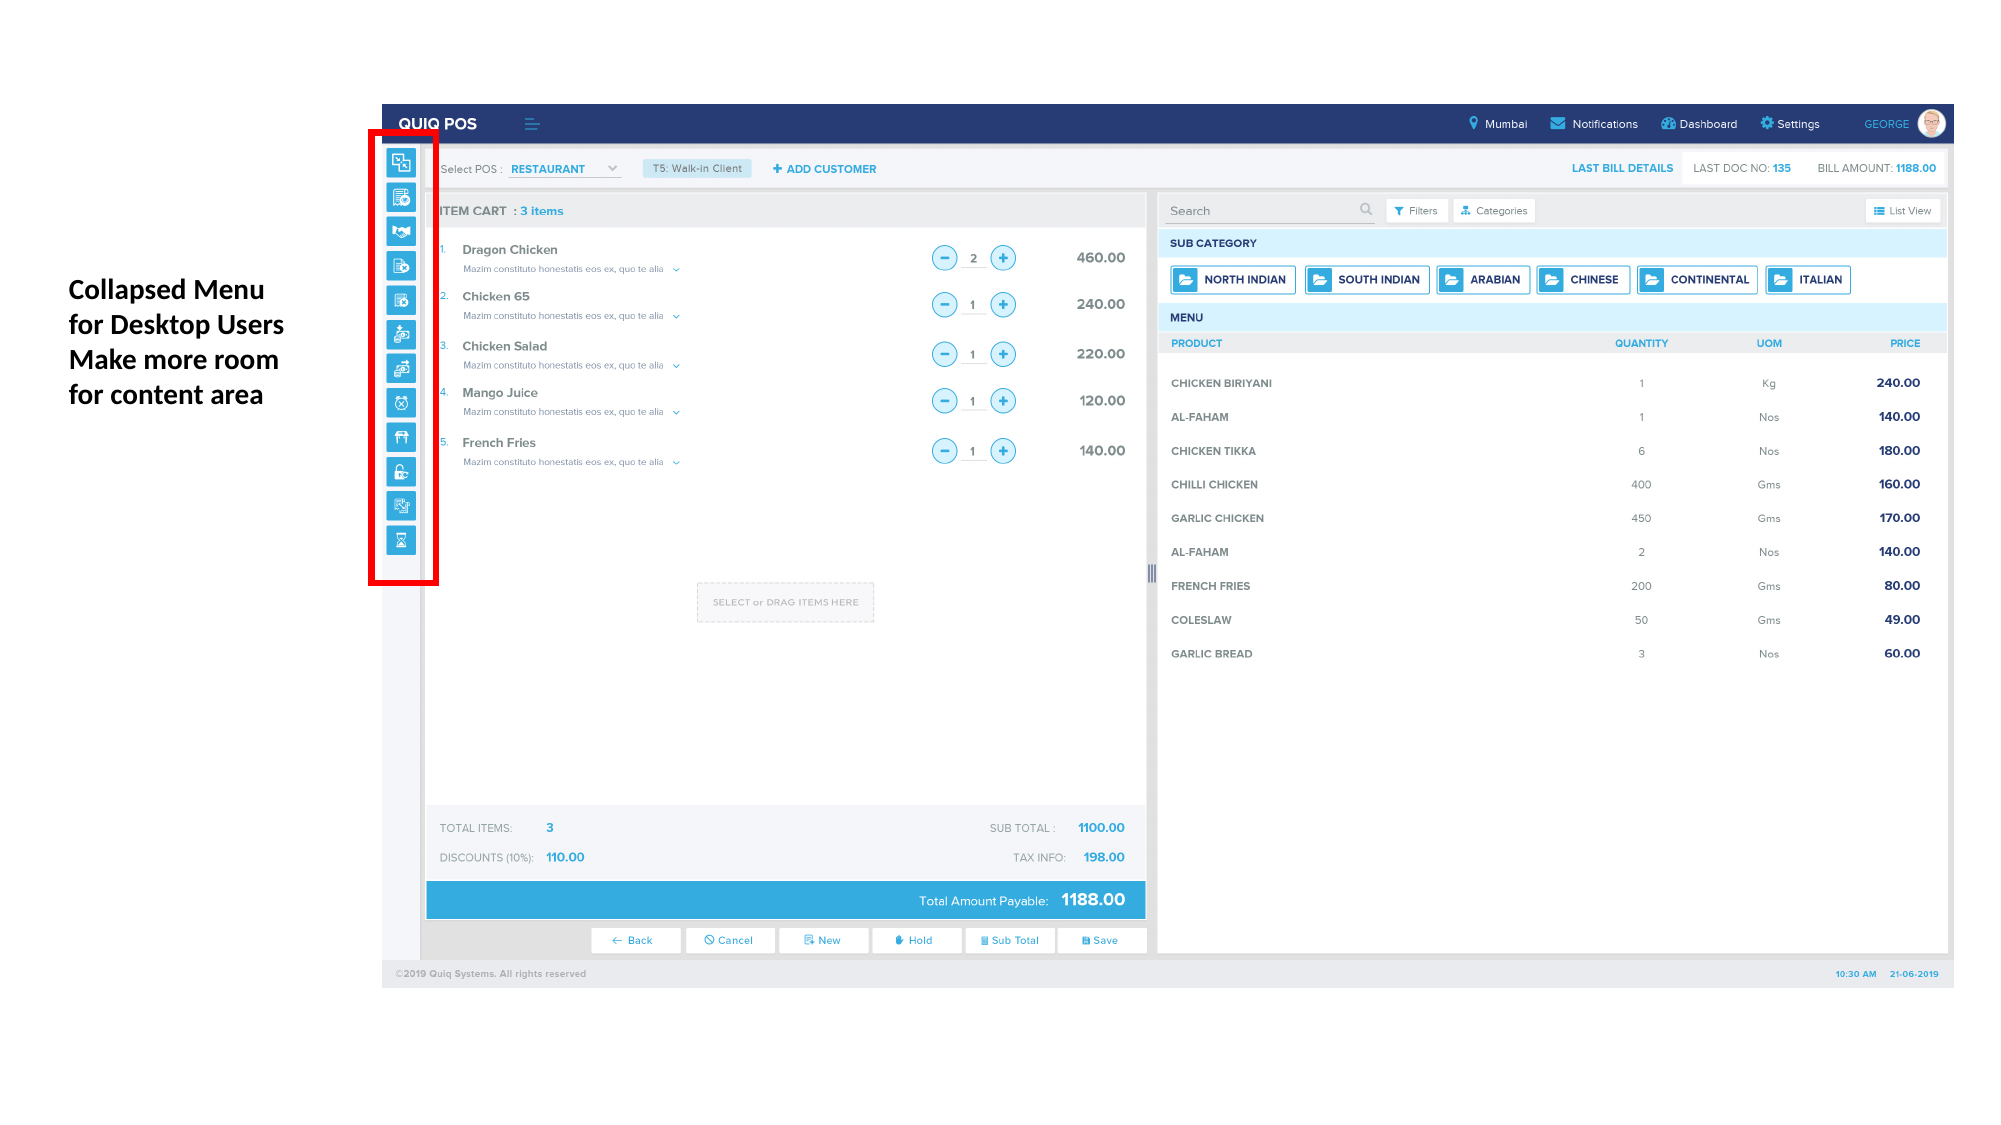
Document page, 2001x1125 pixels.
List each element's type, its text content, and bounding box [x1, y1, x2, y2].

text_box Collapsed Menu for Desktop Users Make more room for content area [54, 263, 300, 418]
picture [382, 104, 1954, 988]
text_box [370, 131, 382, 584]
